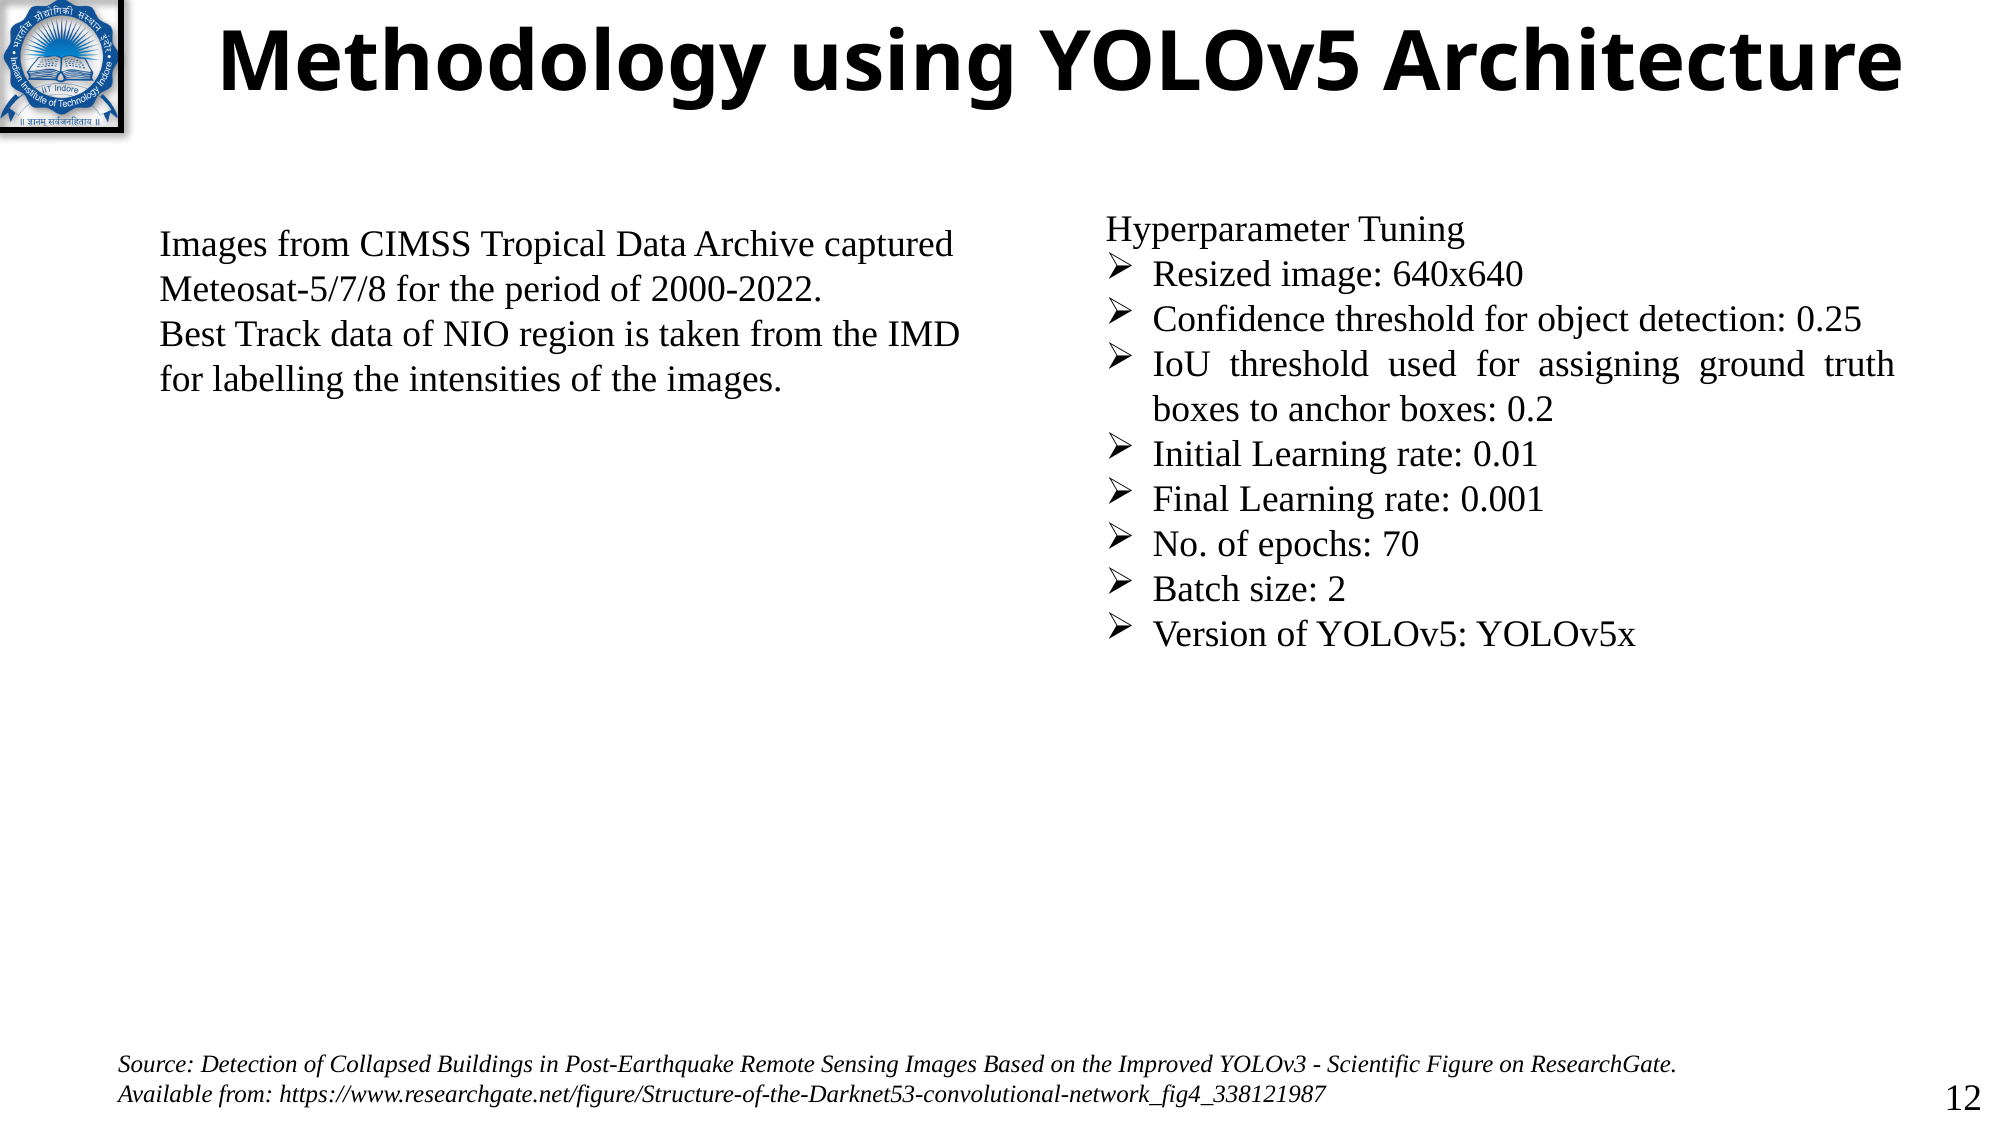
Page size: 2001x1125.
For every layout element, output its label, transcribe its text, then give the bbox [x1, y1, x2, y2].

text_box 12 [1929, 1065, 2000, 1125]
text_box Source: Detection of Collapsed Buildings in Post-Earthquake Remote Sensing Images Based on the Improved YOLOv3 - Scientific Figure on ResearchGate. Available from: https://www.researchgate.net/figure/Structure-of-the-Darknet53-convolutional-network_fig4_338121987 [103, 1039, 1728, 1115]
picture [0, 0, 119, 128]
text_box Methodology using YOLOv5 Architecture [183, 0, 1939, 115]
text_box Hyperparameter Tuning Resized image: 640x640 Confidence threshold for object detection: 0.25 IoU threshold used for assigning ground truth boxes to anchor boxes: 0.2 Initial Learning rate: 0.01 Final Learning rate: 0.001 No. of epochs: 70 Batch size: 2 Version of YOLOv5: YOLOv5x [1090, 196, 1911, 661]
text_box Images from CIMSS Tropical Data Archive captured Meteosat-5/7/8 for the period of 2000-2022. Best Track data of NIO region is taken from the IMD for labelling the intensities of the images. [144, 211, 977, 406]
